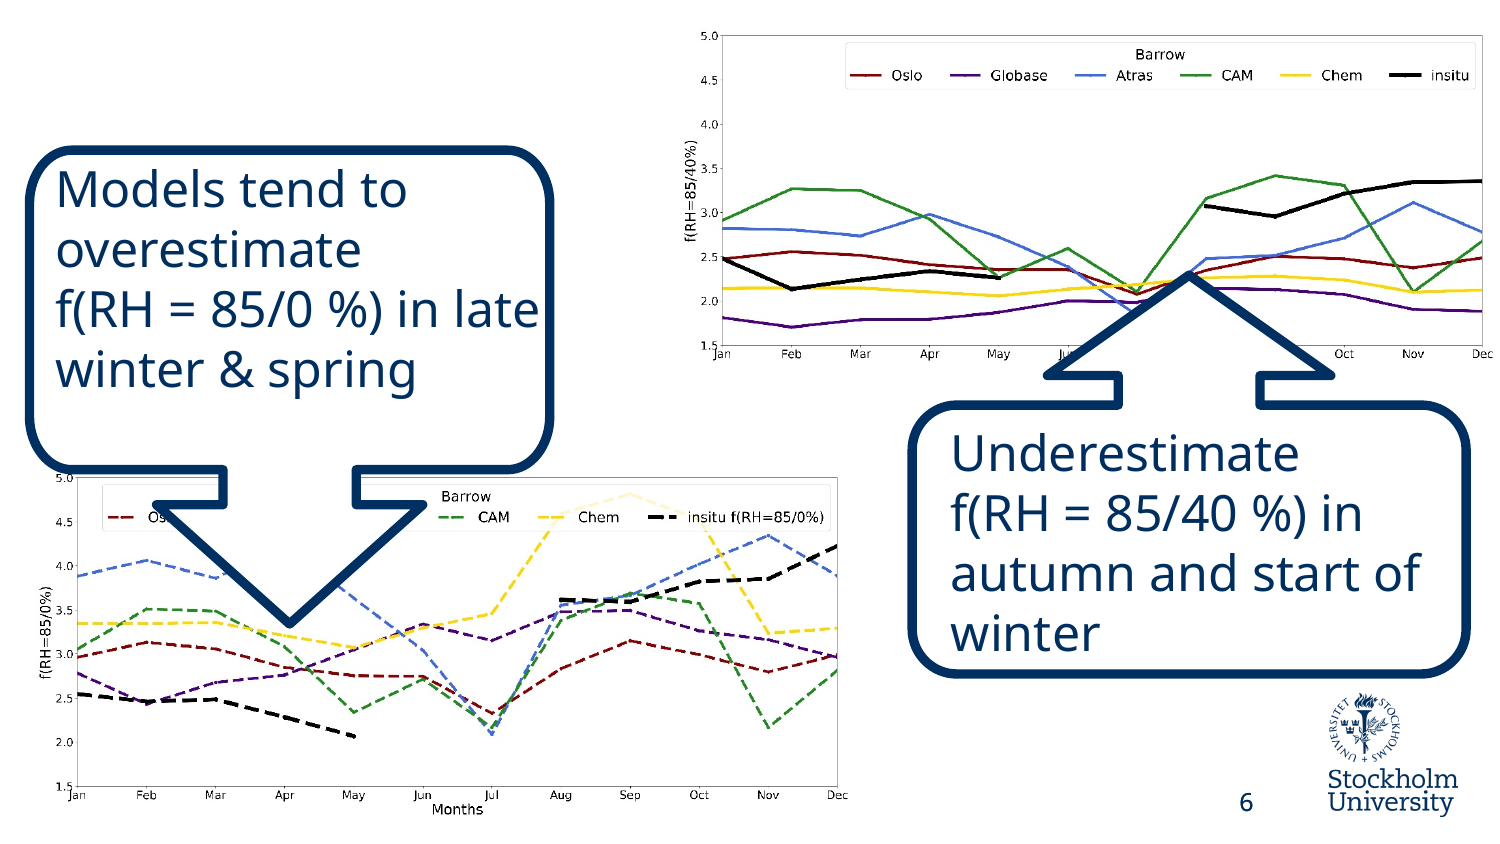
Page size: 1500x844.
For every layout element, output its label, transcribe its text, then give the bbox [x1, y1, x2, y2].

picture [679, 27, 1497, 380]
text_box [27, 164, 40, 456]
picture [34, 468, 852, 821]
text_box Models tend to overestimate f(RH = 85/0 %) in late winter & spring [40, 150, 563, 467]
text_box [910, 387, 1451, 672]
text_box Underestimate f(RH = 85/40 %) in autumn and start of winter [936, 413, 1467, 714]
text_box 6 [1021, 786, 1269, 821]
picture [1328, 714, 1458, 817]
